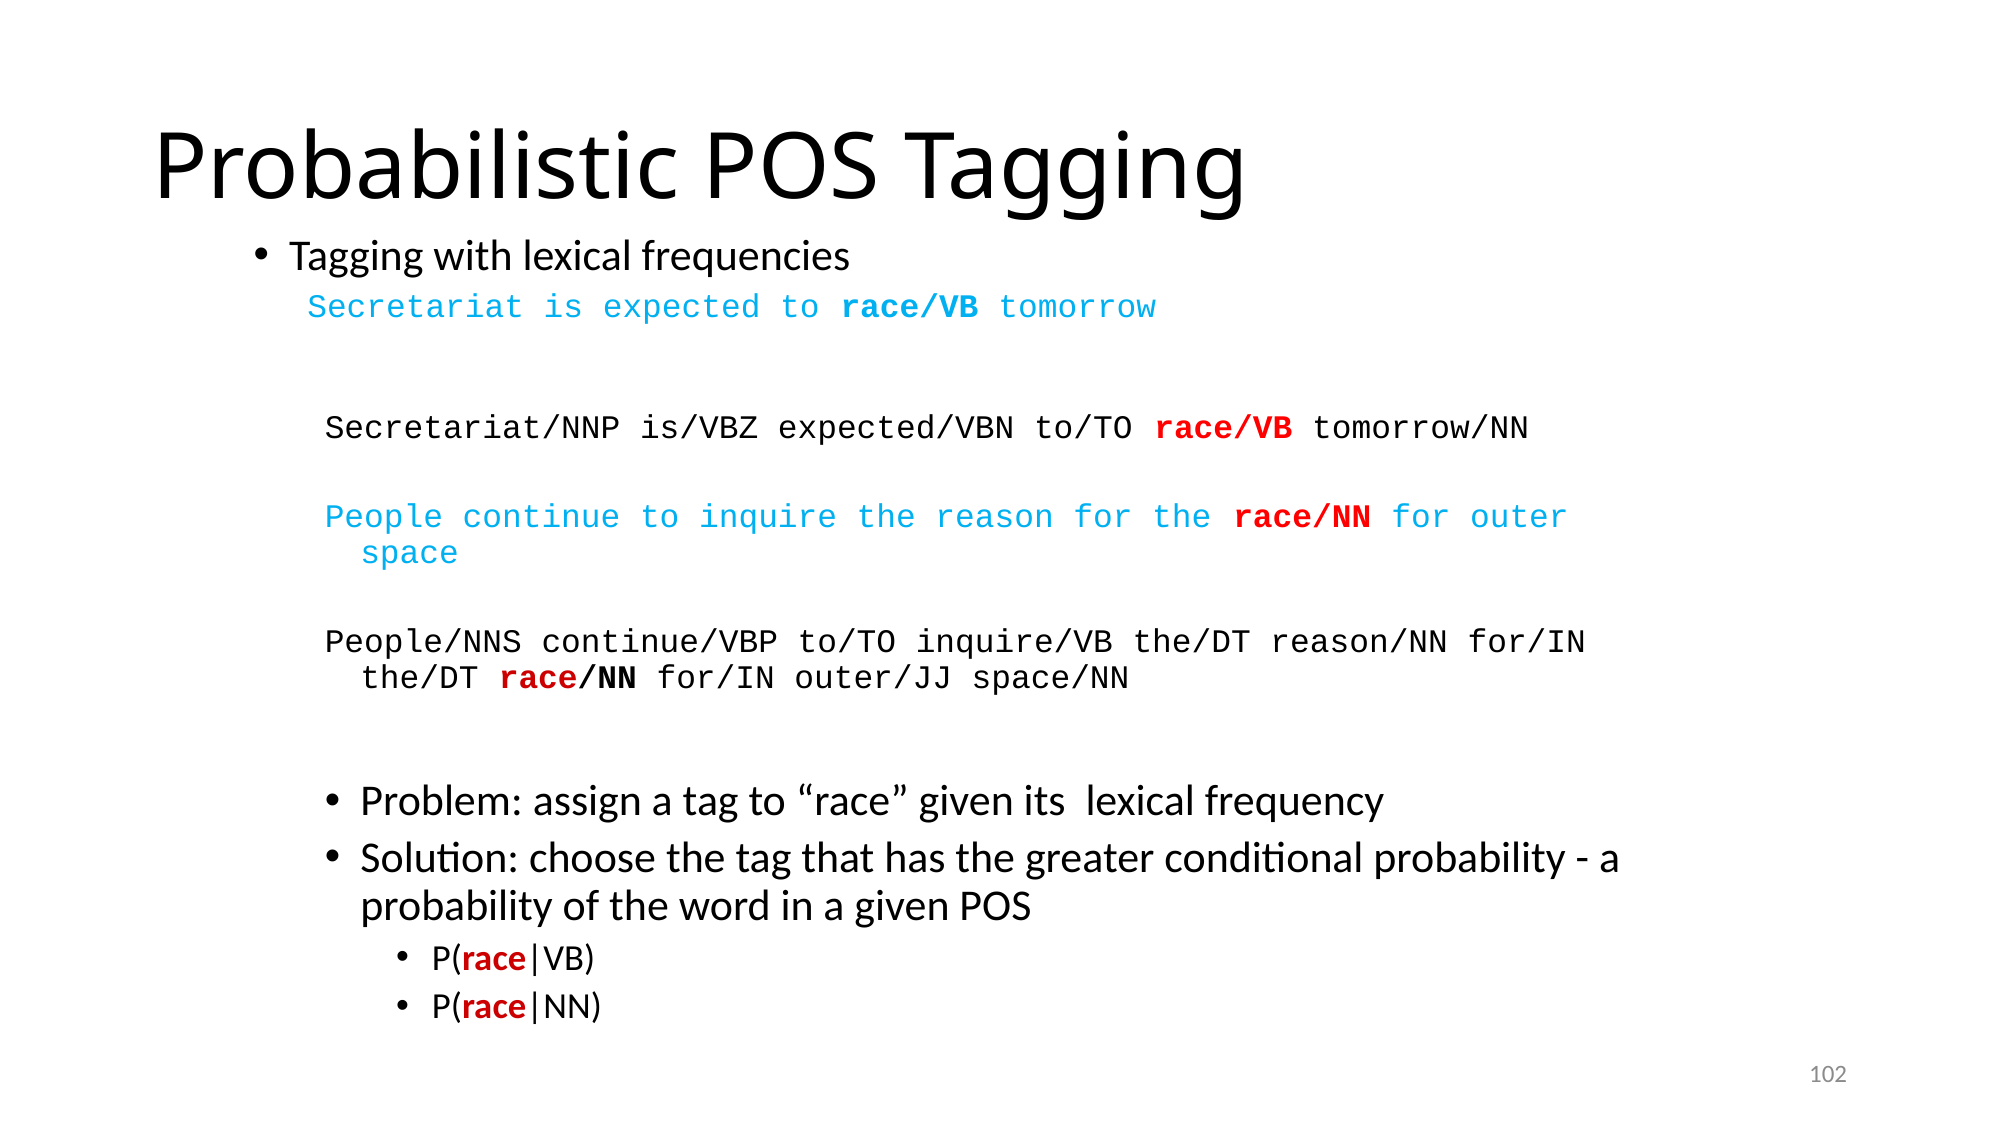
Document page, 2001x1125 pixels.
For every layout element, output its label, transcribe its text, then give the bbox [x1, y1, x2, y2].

title Probabilistic POS Tagging [137, 59, 1863, 278]
list Tagging with lexical frequencies Secretariat is expected to race/VB tomorrow Secretariat/NNP is/VBZ expected/VBN to/TO race/VB tomorrow/NN People continue to inquire the reason for the race/NN for outer space People/NNS continue/VBP to/TO inquire/VB the/DT reason/NN for/IN the/DT race/NN for/IN outer/JJ space/NN Problem: assign a tag to “race” given its lexical frequency Solution: choose the tag that has the greater conditional probability - a probability of the word in a given POS P(race|VB) P(race|NN) [238, 224, 1675, 1038]
slide_number 102 [1412, 1042, 1863, 1103]
